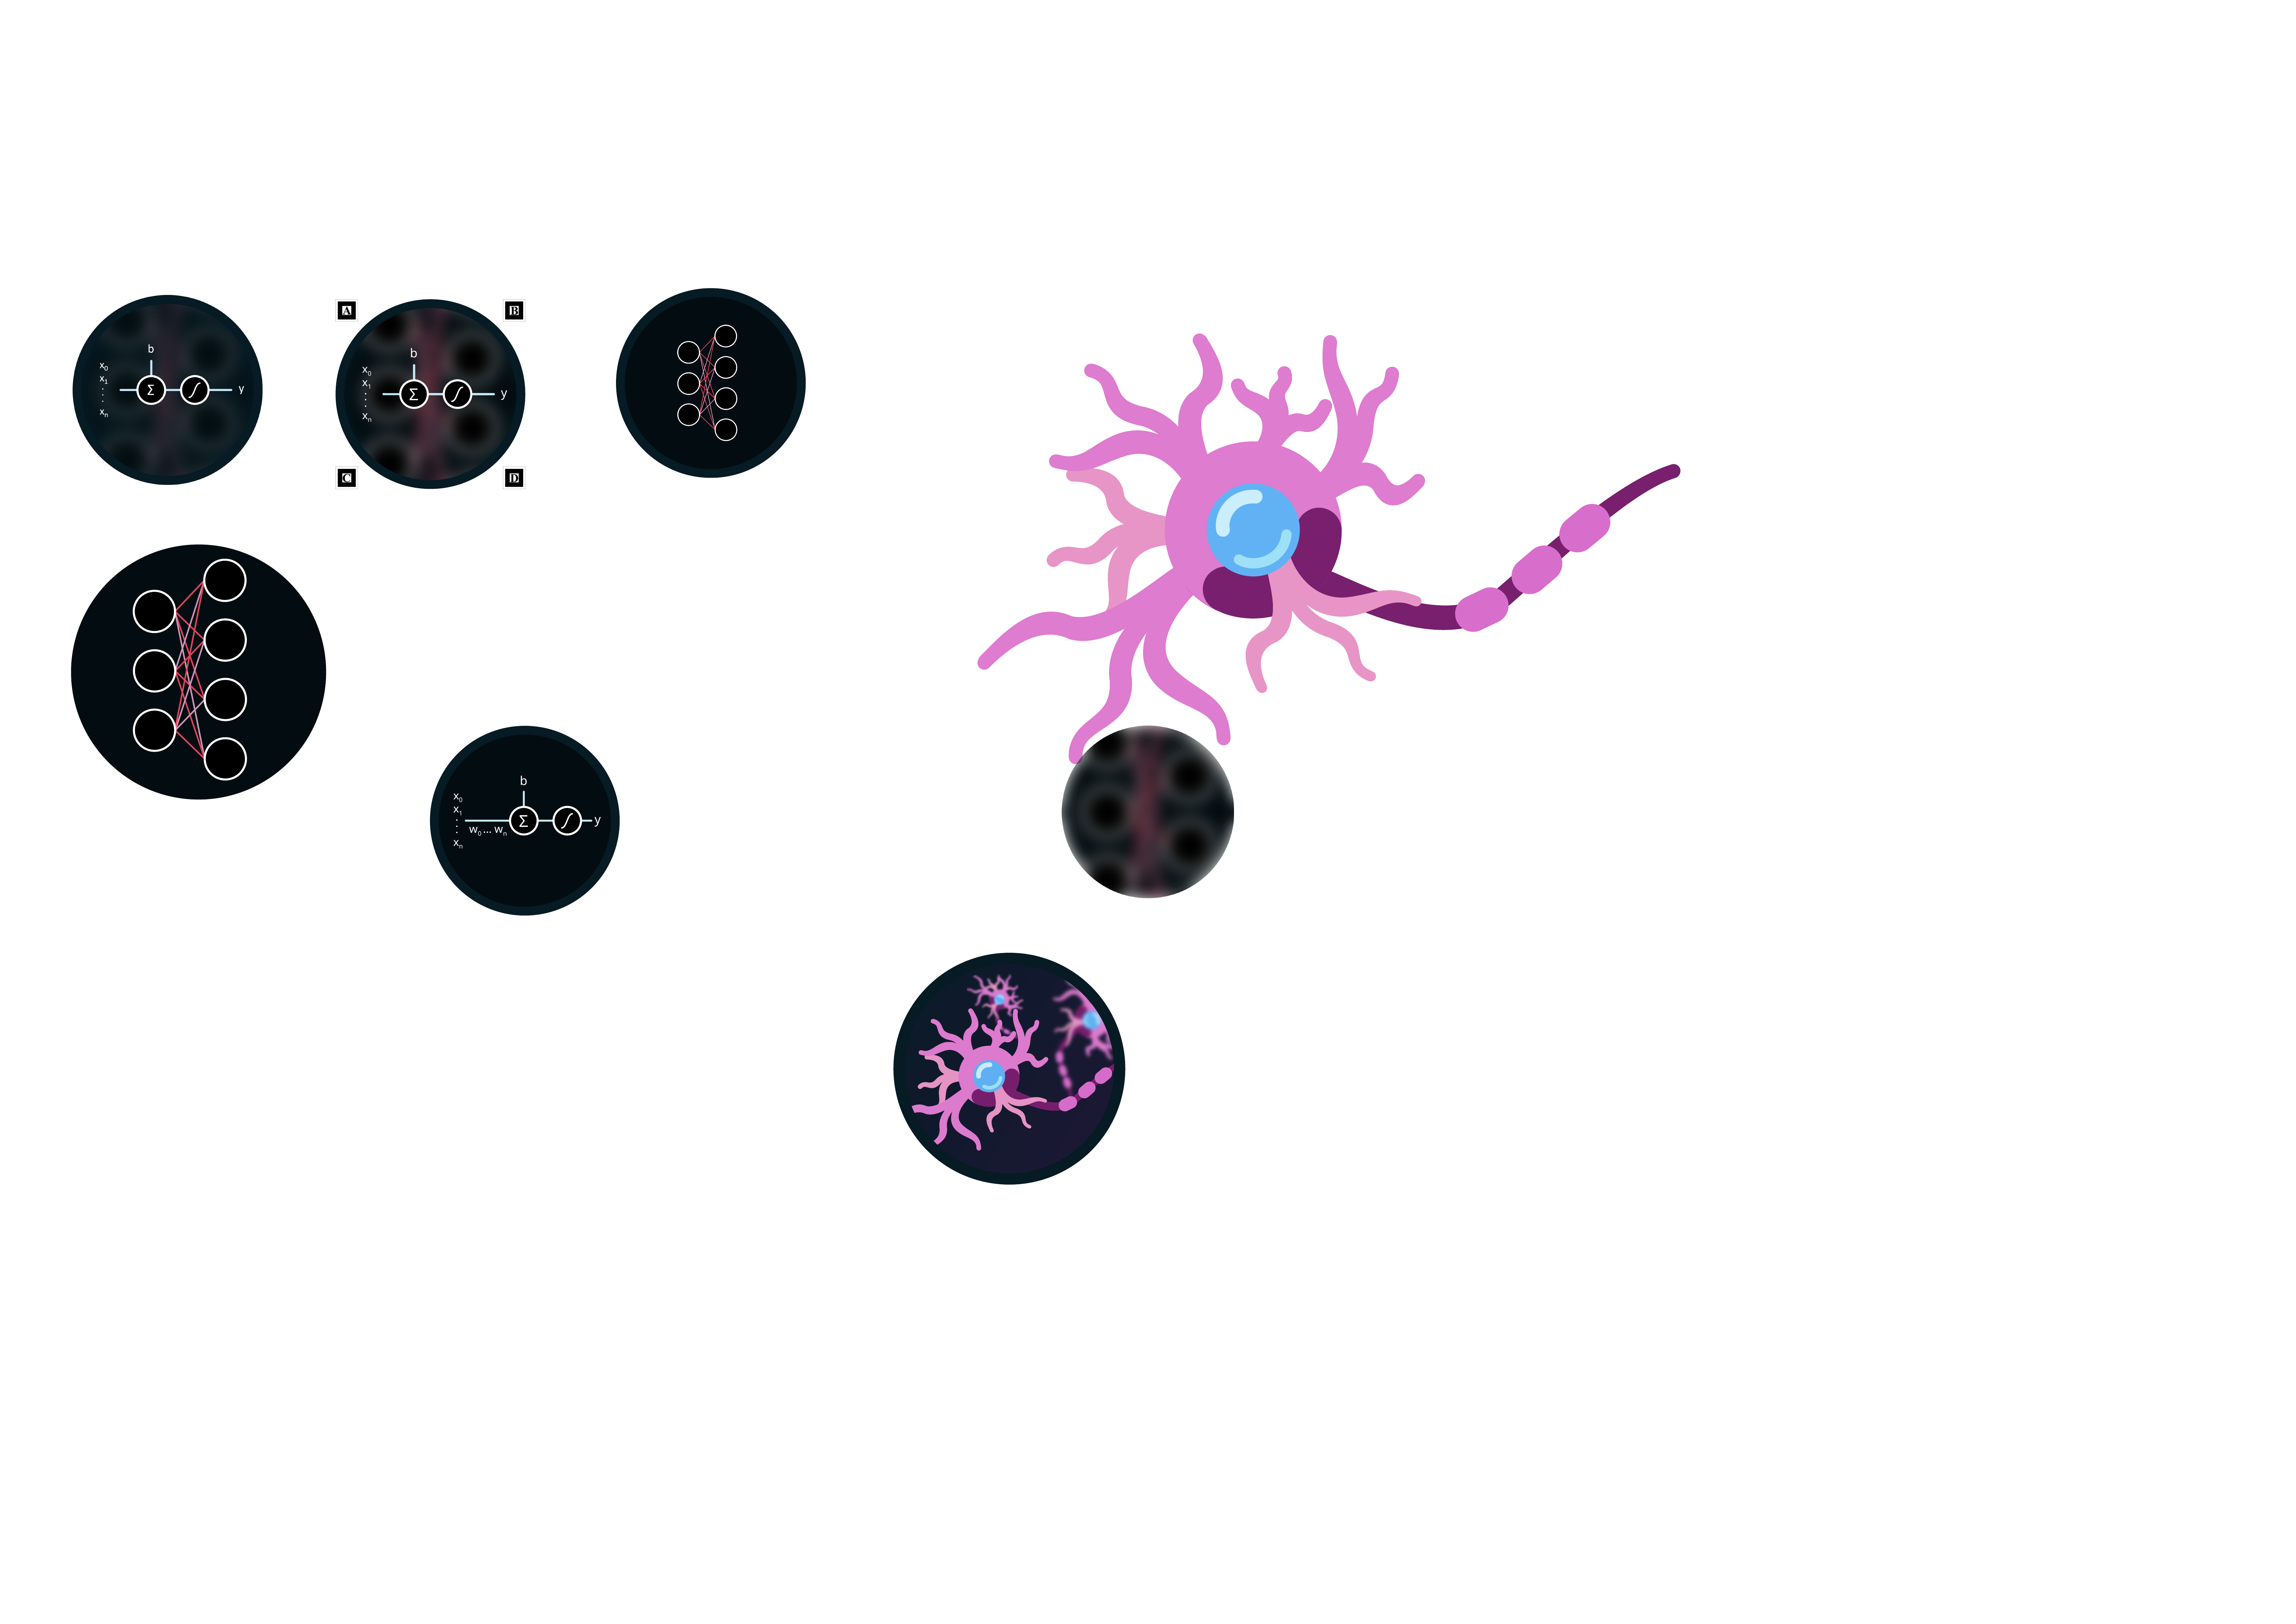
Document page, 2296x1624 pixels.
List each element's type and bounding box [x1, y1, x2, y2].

text_box [175, 580, 204, 729]
text_box [616, 288, 806, 478]
text_box [133, 590, 176, 751]
text_box [893, 952, 1126, 1185]
picture [1062, 726, 1234, 898]
picture [73, 295, 263, 485]
text_box [335, 299, 526, 489]
text_box [204, 559, 246, 780]
text_box [70, 544, 327, 800]
text_box [430, 726, 620, 916]
text_box [1002, 340, 1693, 772]
text_box [175, 731, 204, 759]
text_box [176, 729, 204, 731]
